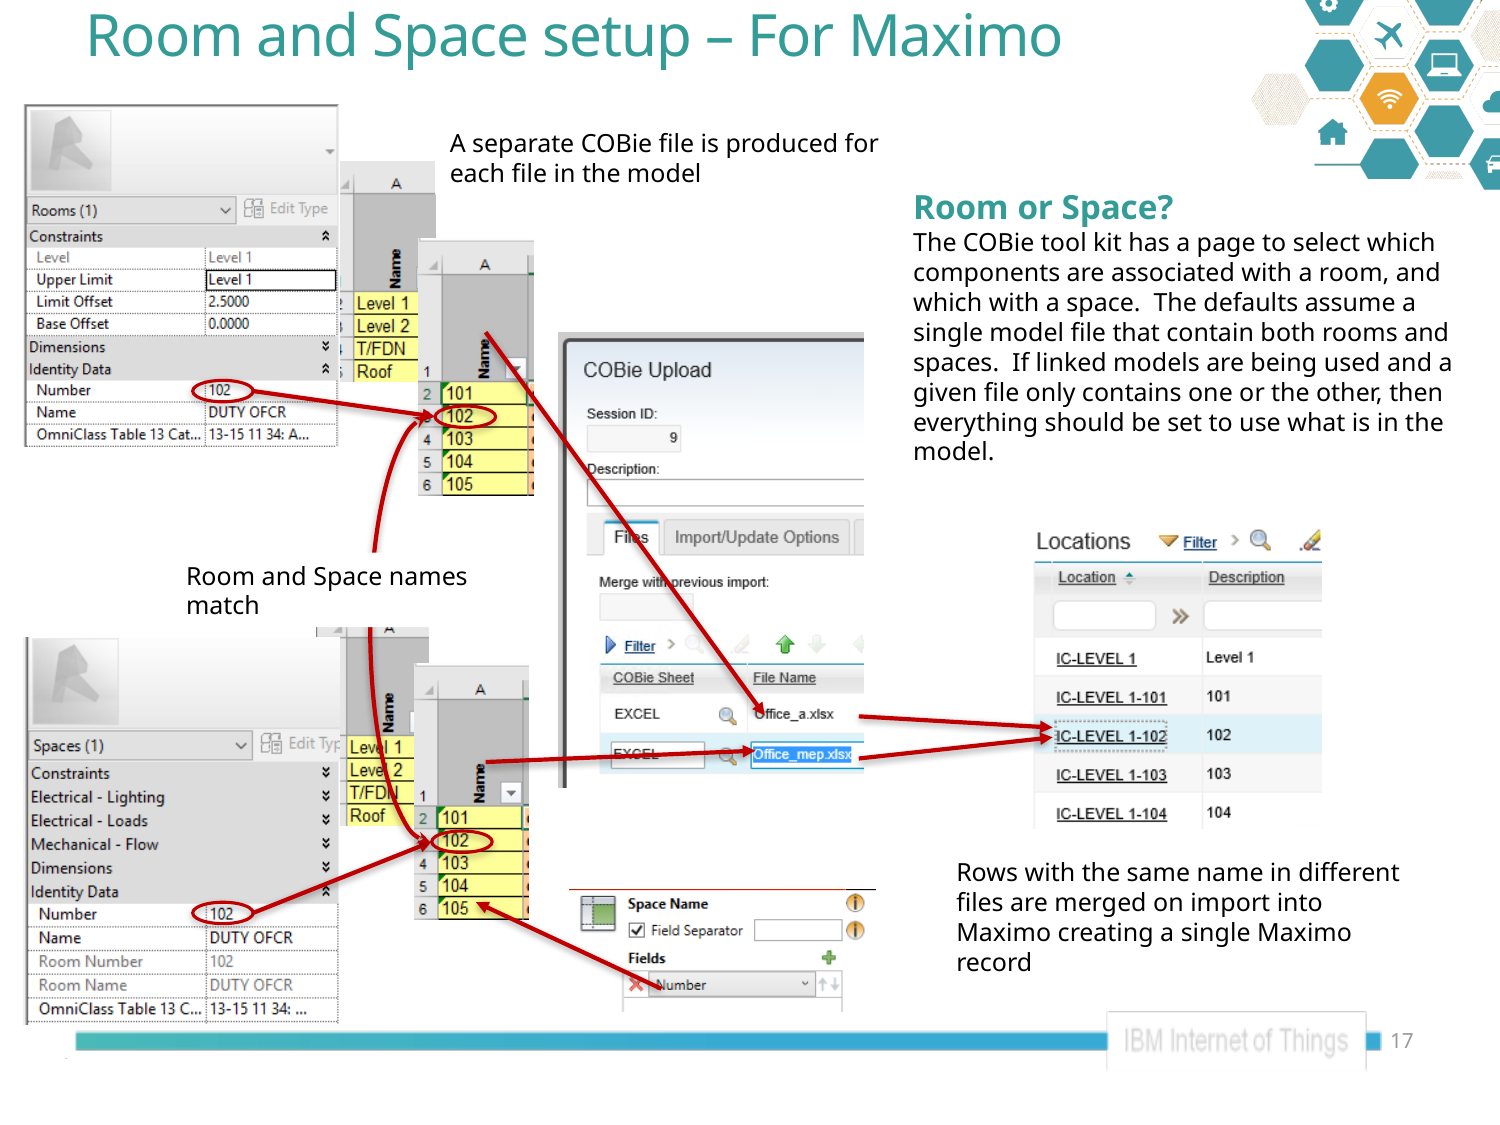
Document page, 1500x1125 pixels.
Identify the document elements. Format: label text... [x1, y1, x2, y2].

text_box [23, 637, 340, 1025]
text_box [23, 104, 341, 448]
picture [75, 889, 1382, 1072]
picture [1030, 516, 1323, 829]
text_box [372, 504, 429, 552]
title Room and Space setup – For Maximo [75, 1, 1239, 77]
text_box Room or Space? The COBie tool kit has a page to select which components are associated with a room, and which with a space. The defaults assume a single model file that contain both rooms and spaces. If linked models are being used and a given file only contains one or the other, then everything should be set to use what is in the model. [898, 179, 1477, 474]
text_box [485, 331, 765, 716]
text_box Rows with the same name in different files are merged on import into Maximo creating a single Maximo record [941, 848, 1425, 984]
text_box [252, 841, 432, 914]
slide_number 17 [1349, 1011, 1425, 1072]
text_box Room and Space names match [171, 552, 480, 628]
picture [558, 331, 864, 788]
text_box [252, 390, 436, 417]
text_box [858, 716, 1053, 728]
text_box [323, 161, 534, 496]
picture [1241, 0, 1500, 222]
text_box A separate COBie file is produced for each file in the model [435, 120, 918, 195]
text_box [485, 750, 756, 763]
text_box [475, 901, 662, 990]
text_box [858, 737, 1053, 759]
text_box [316, 605, 530, 921]
